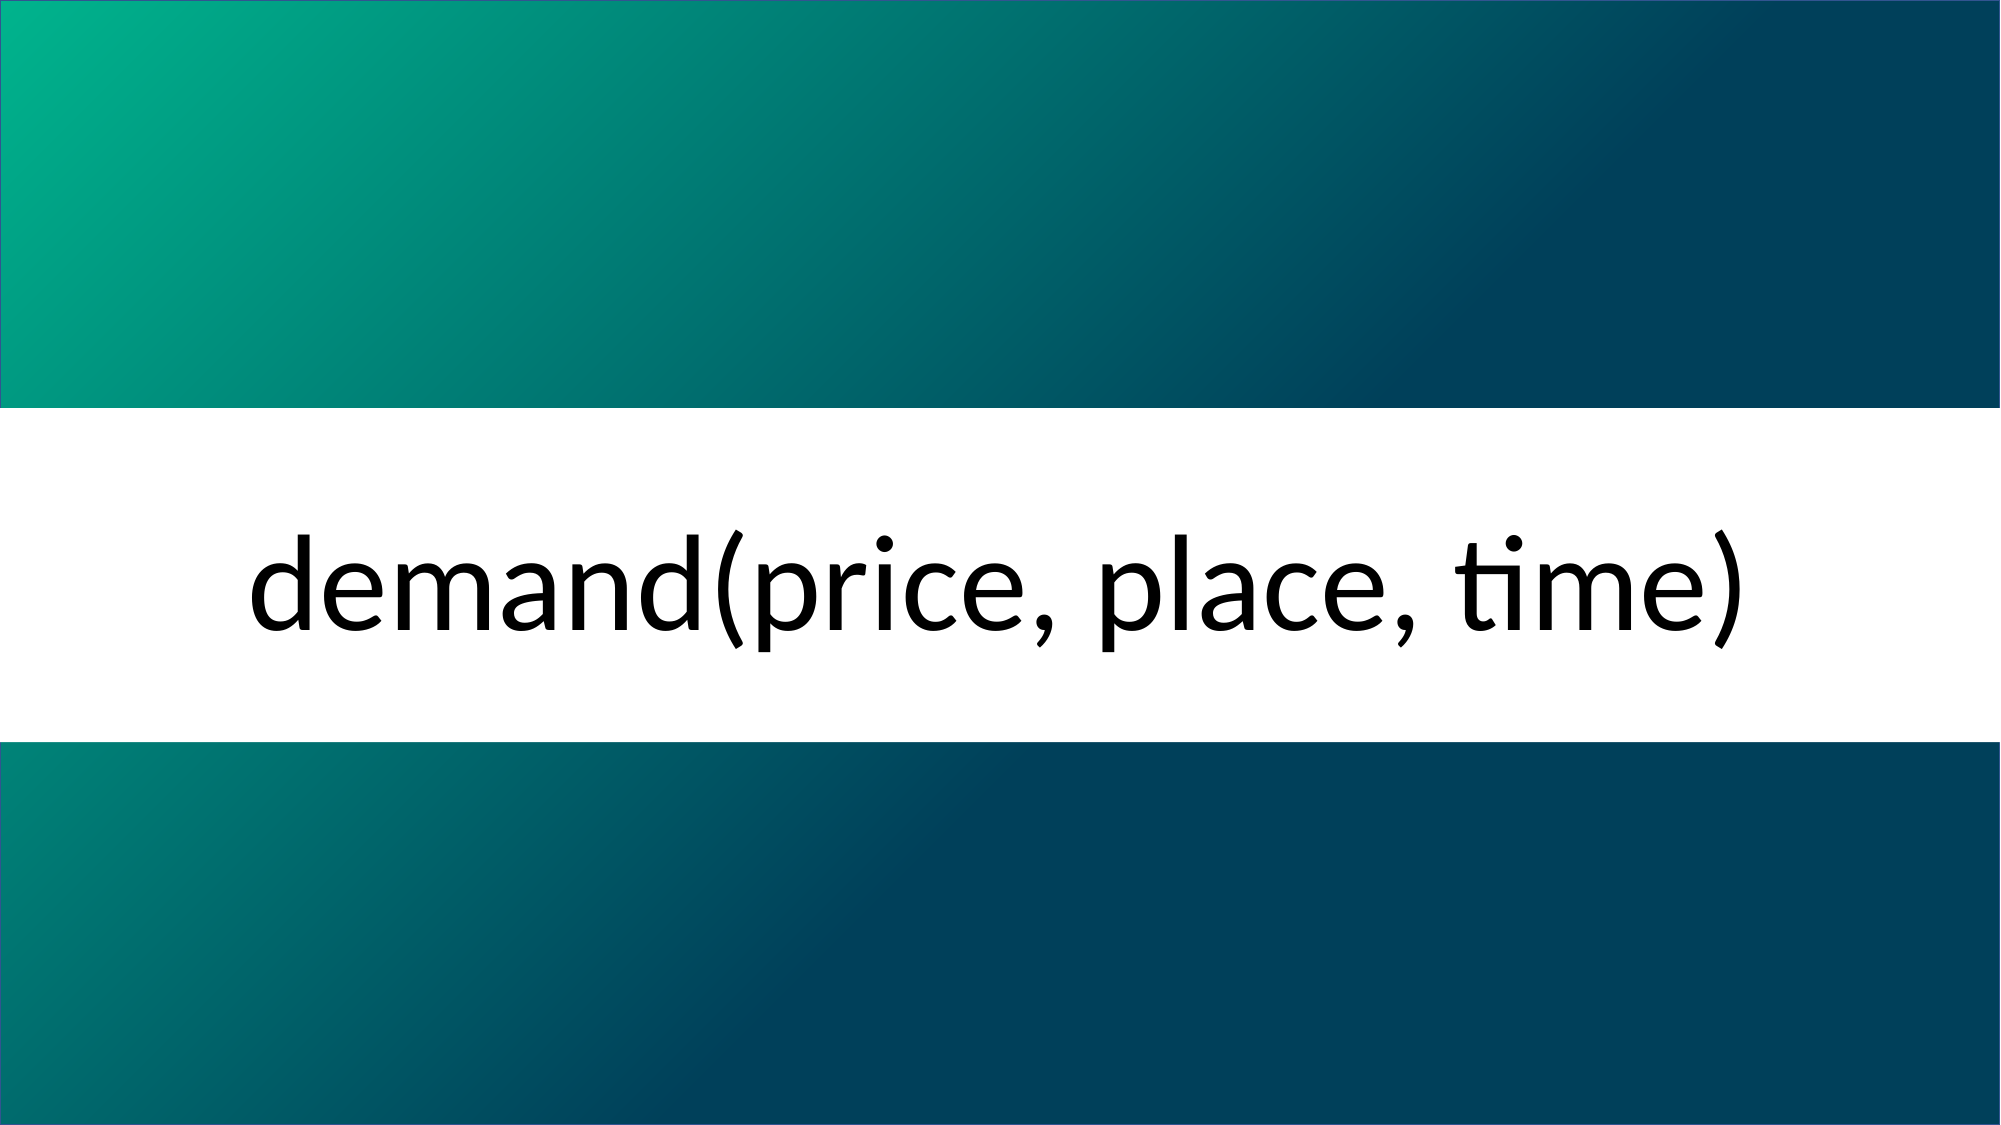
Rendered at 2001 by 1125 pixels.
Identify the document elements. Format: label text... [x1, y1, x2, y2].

text_box [0, 743, 2000, 1125]
text_box [0, 0, 2000, 407]
text_box demand(price, place, time) [0, 407, 2000, 743]
